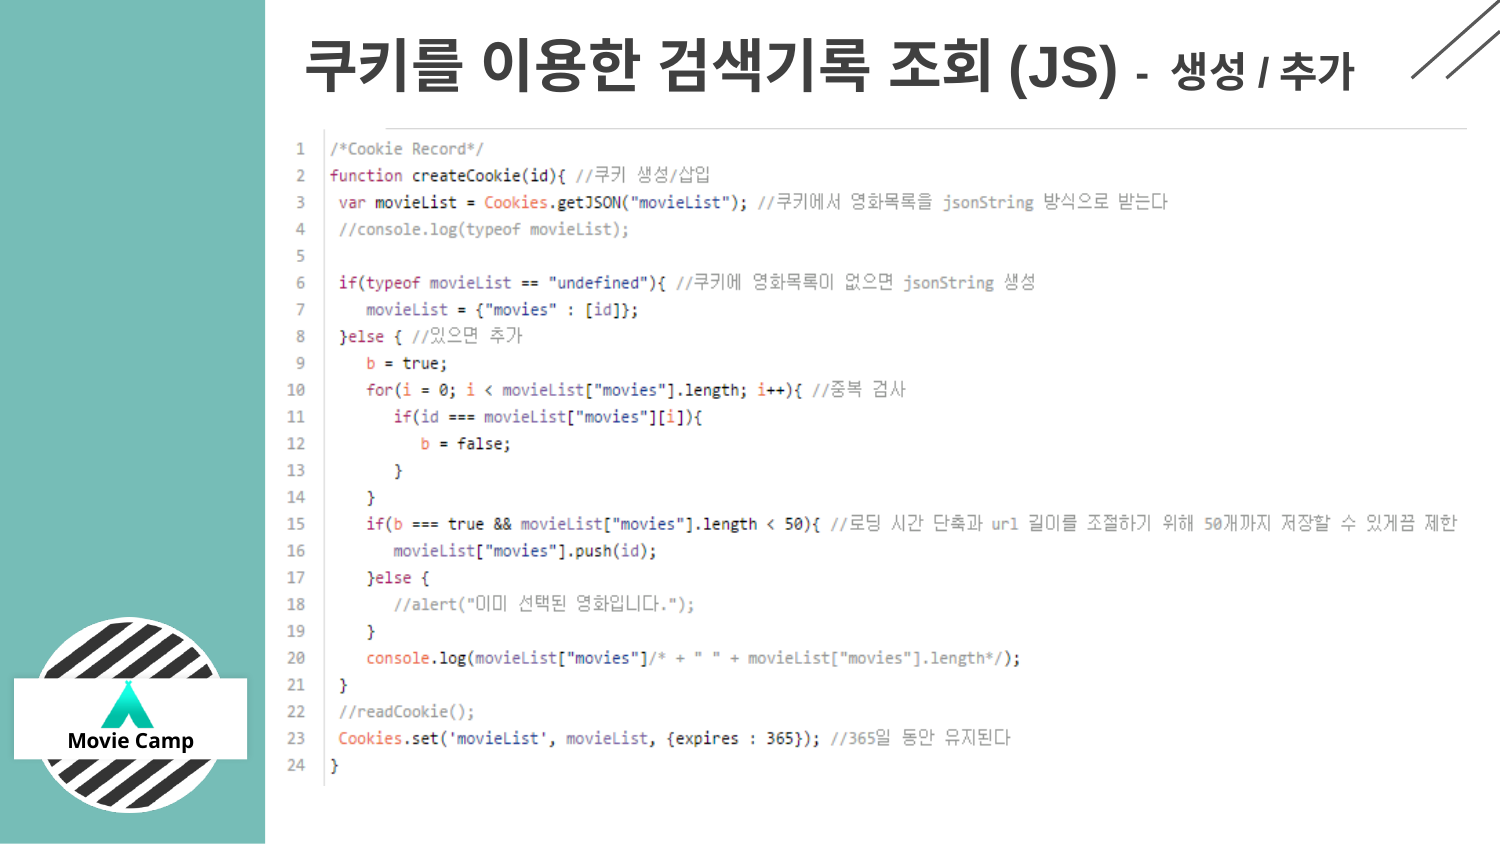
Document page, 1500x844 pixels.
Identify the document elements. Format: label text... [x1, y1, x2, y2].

picture [98, 679, 155, 729]
title 쿠키를 이용한 검색기록 조회(JS) - 생성/추가 [289, 0, 1500, 129]
picture [31, 760, 227, 813]
picture [31, 617, 227, 678]
text_box Movie Camp [15, 720, 247, 760]
picture [280, 128, 1468, 786]
